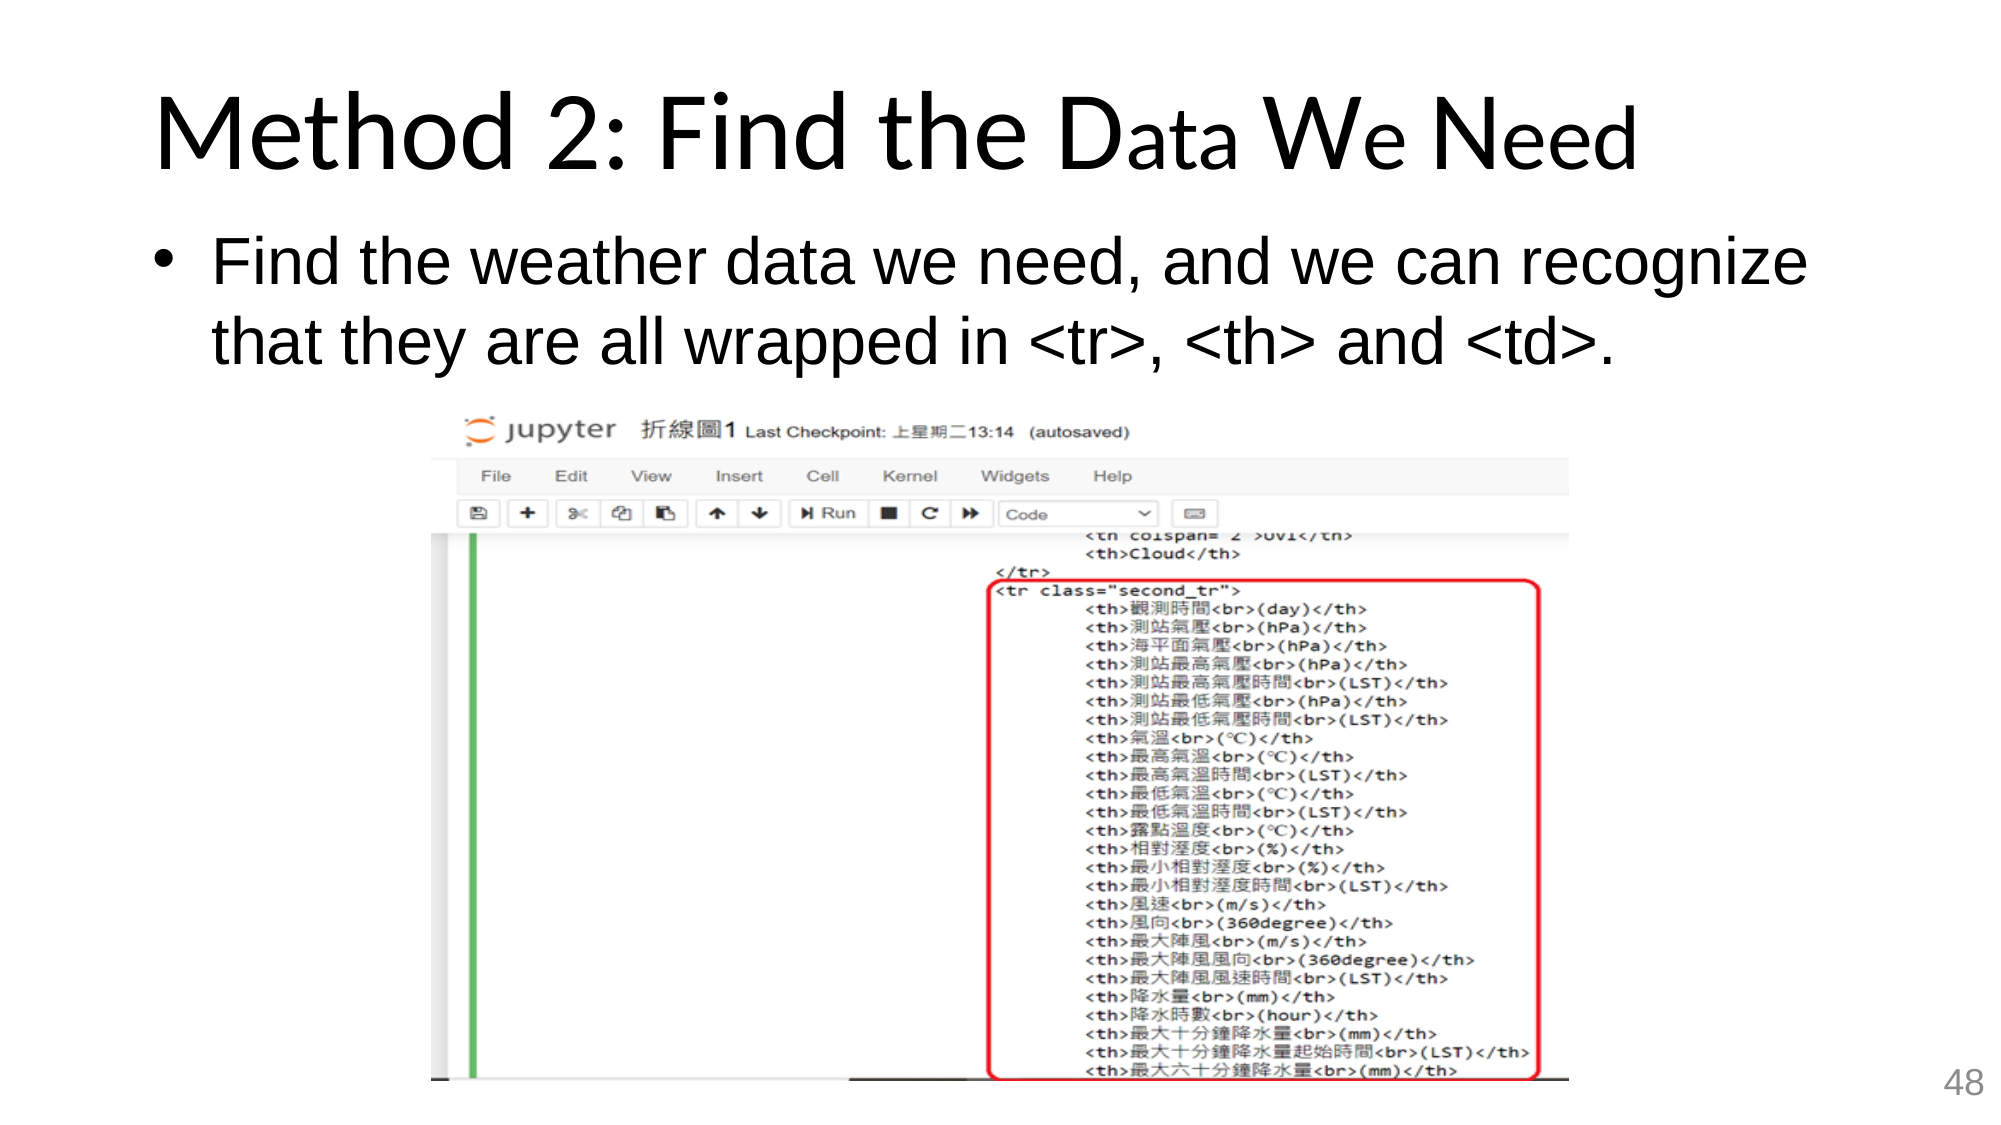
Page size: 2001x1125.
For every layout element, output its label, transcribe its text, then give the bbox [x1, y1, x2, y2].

picture [431, 411, 1569, 1081]
list Find the weather data we need, and we can recognize that they are all wrapped in <tr>, <th> and <td>. [137, 210, 1863, 961]
slide_number 48 [1550, 1050, 2000, 1111]
title Method 2: Find the Data We Need [137, 15, 1863, 210]
